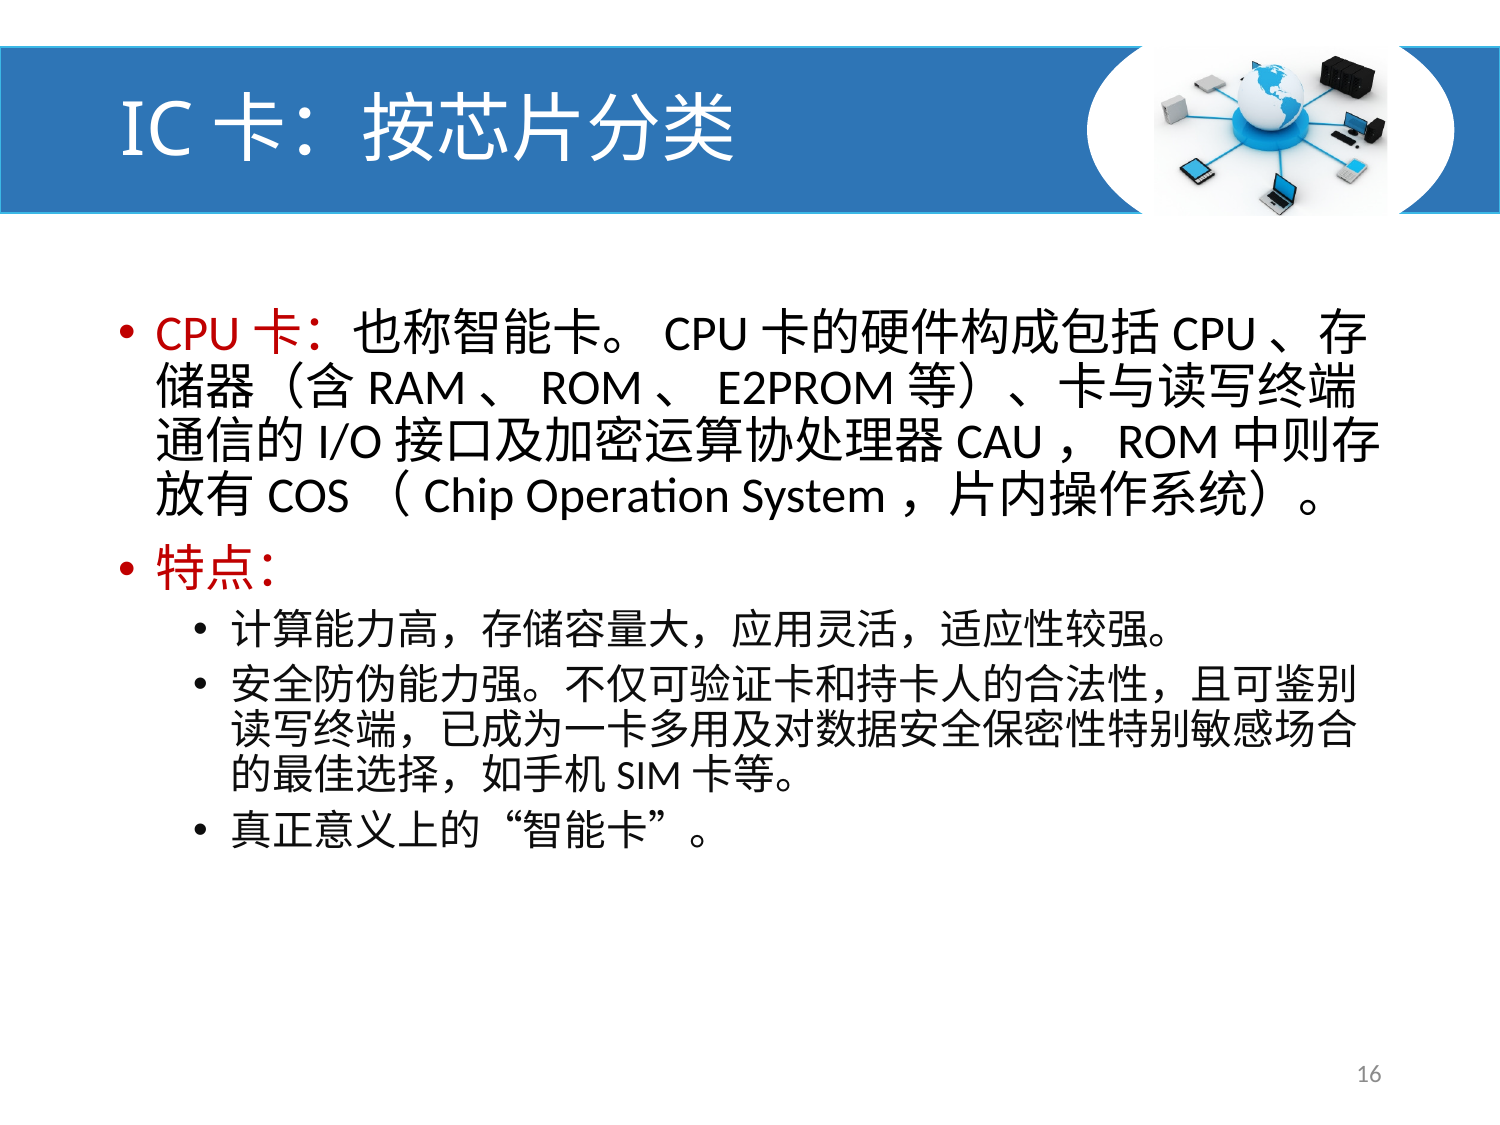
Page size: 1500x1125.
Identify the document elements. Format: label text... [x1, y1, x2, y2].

slide_number 16 [1059, 1042, 1397, 1103]
picture [1154, 46, 1388, 216]
title IC卡：按芯片分类 [105, 50, 1060, 214]
list CPU卡：也称智能卡。CPU卡的硬件构成包括CPU、存储器（含RAM、ROM、E2PROM等）、卡与读写终端通信的I/O接口及加密运算协处理器CAU，ROM中则存放有COS（Chip Operation System，片内操作系统）。 特点： 计算能力高，存储容量大，应用灵活，适应性较强。 安全防伪能力强。不仅可验证卡和持卡人的合法性，且可鉴别读写终端，已成为一卡多用及对数据安全保密性特别敏感场合的最佳选择，如手机SIM卡等。 真正意义上的“智能卡”。 [103, 299, 1397, 1014]
